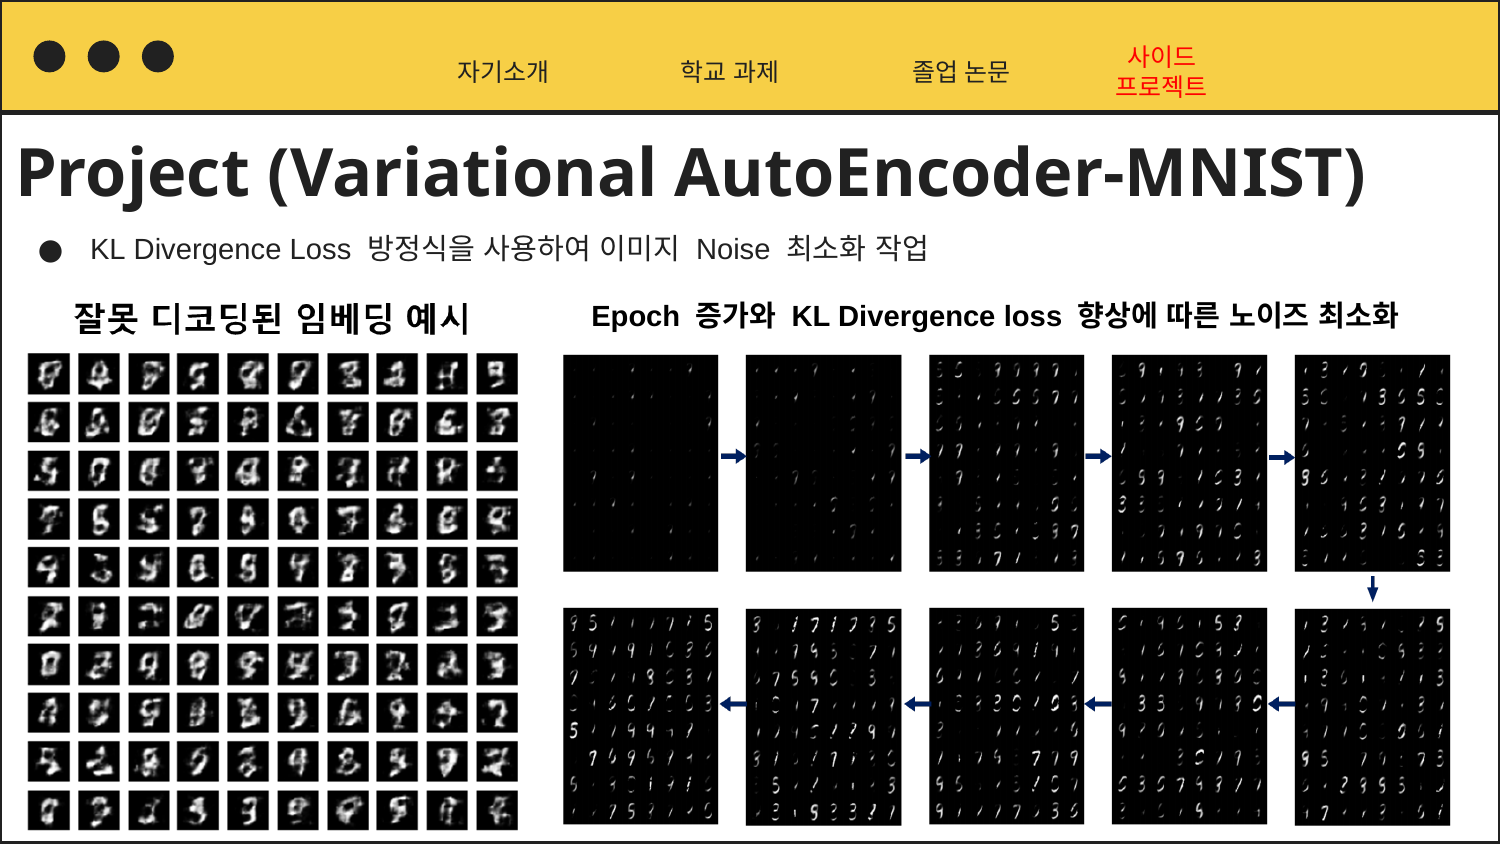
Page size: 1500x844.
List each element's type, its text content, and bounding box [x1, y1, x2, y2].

text_box 학교 과제 [615, 40, 841, 73]
title Project (Variational AutoEncoder-MNIST) [0, 114, 1500, 290]
text_box Epoch 증가와 KL Divergence loss 향상에 따른 노이즈 최소화 [576, 289, 1437, 340]
text_box 자기소개 [395, 40, 615, 73]
list KL Divergence Loss 방정식을 사용하여 이미지 Noise 최소화 작업 [0, 215, 1407, 583]
text_box 졸업 논문 [841, 40, 1089, 73]
picture [558, 349, 1454, 832]
text_box 사이드 프로젝트 [1095, 40, 1236, 73]
picture [14, 286, 525, 844]
